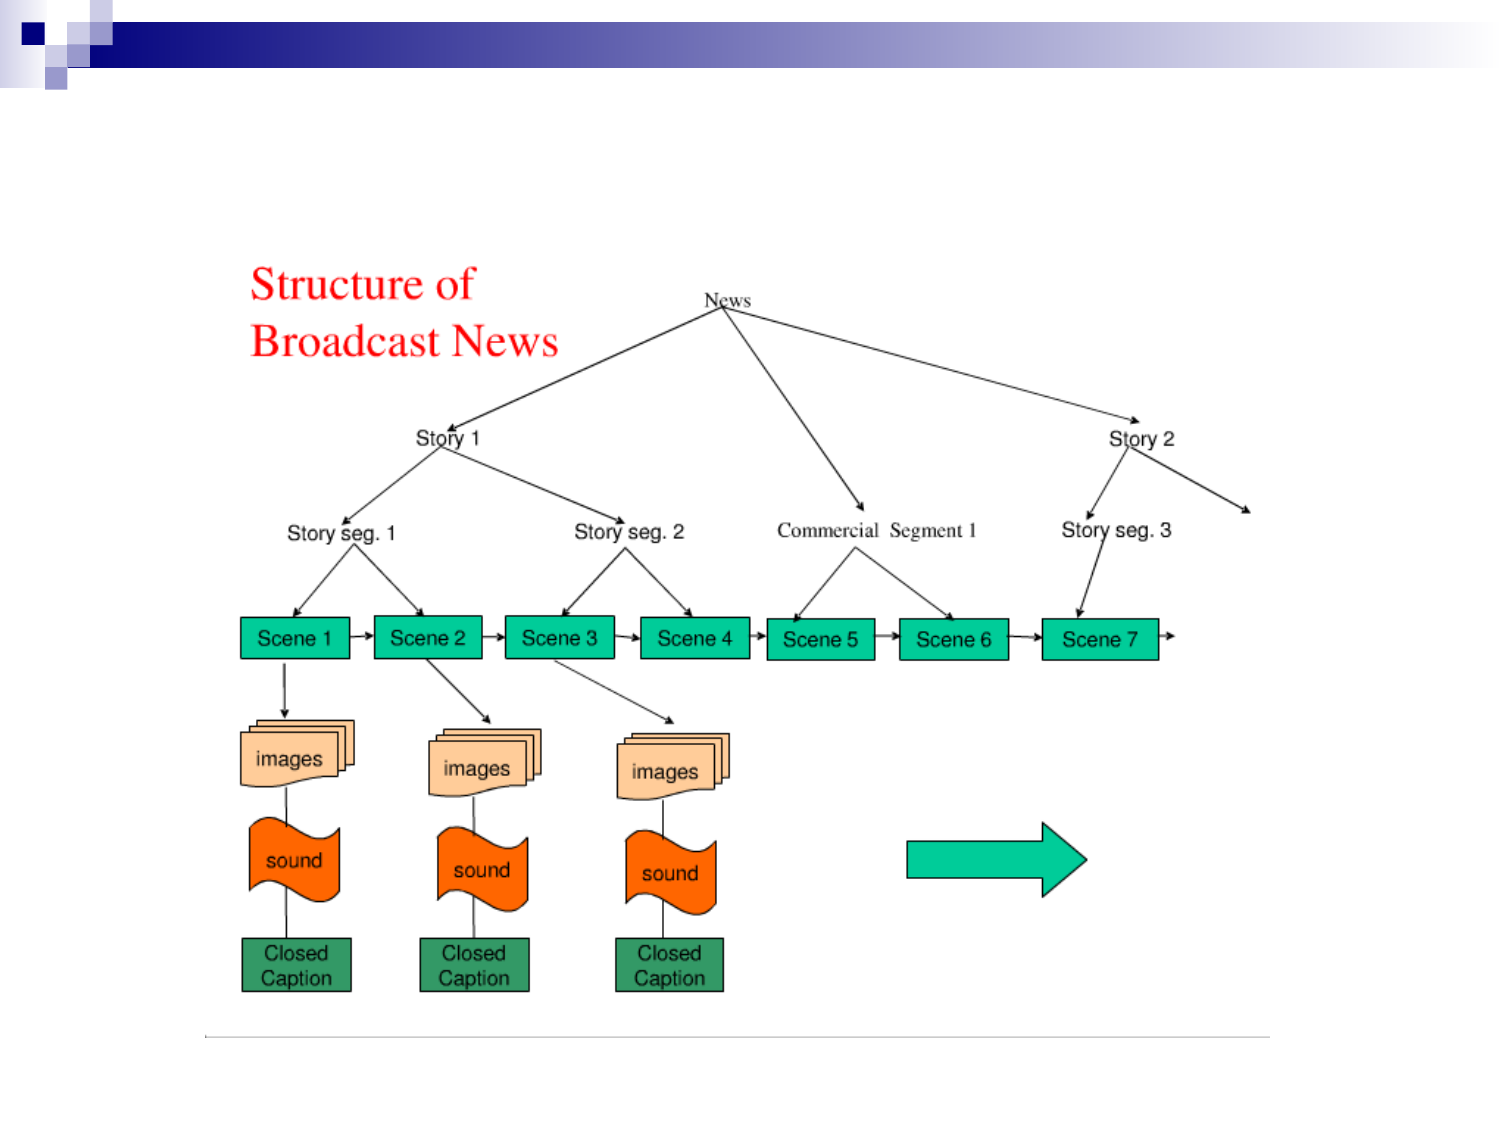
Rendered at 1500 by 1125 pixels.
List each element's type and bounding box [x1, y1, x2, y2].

list [62, 237, 1413, 1038]
